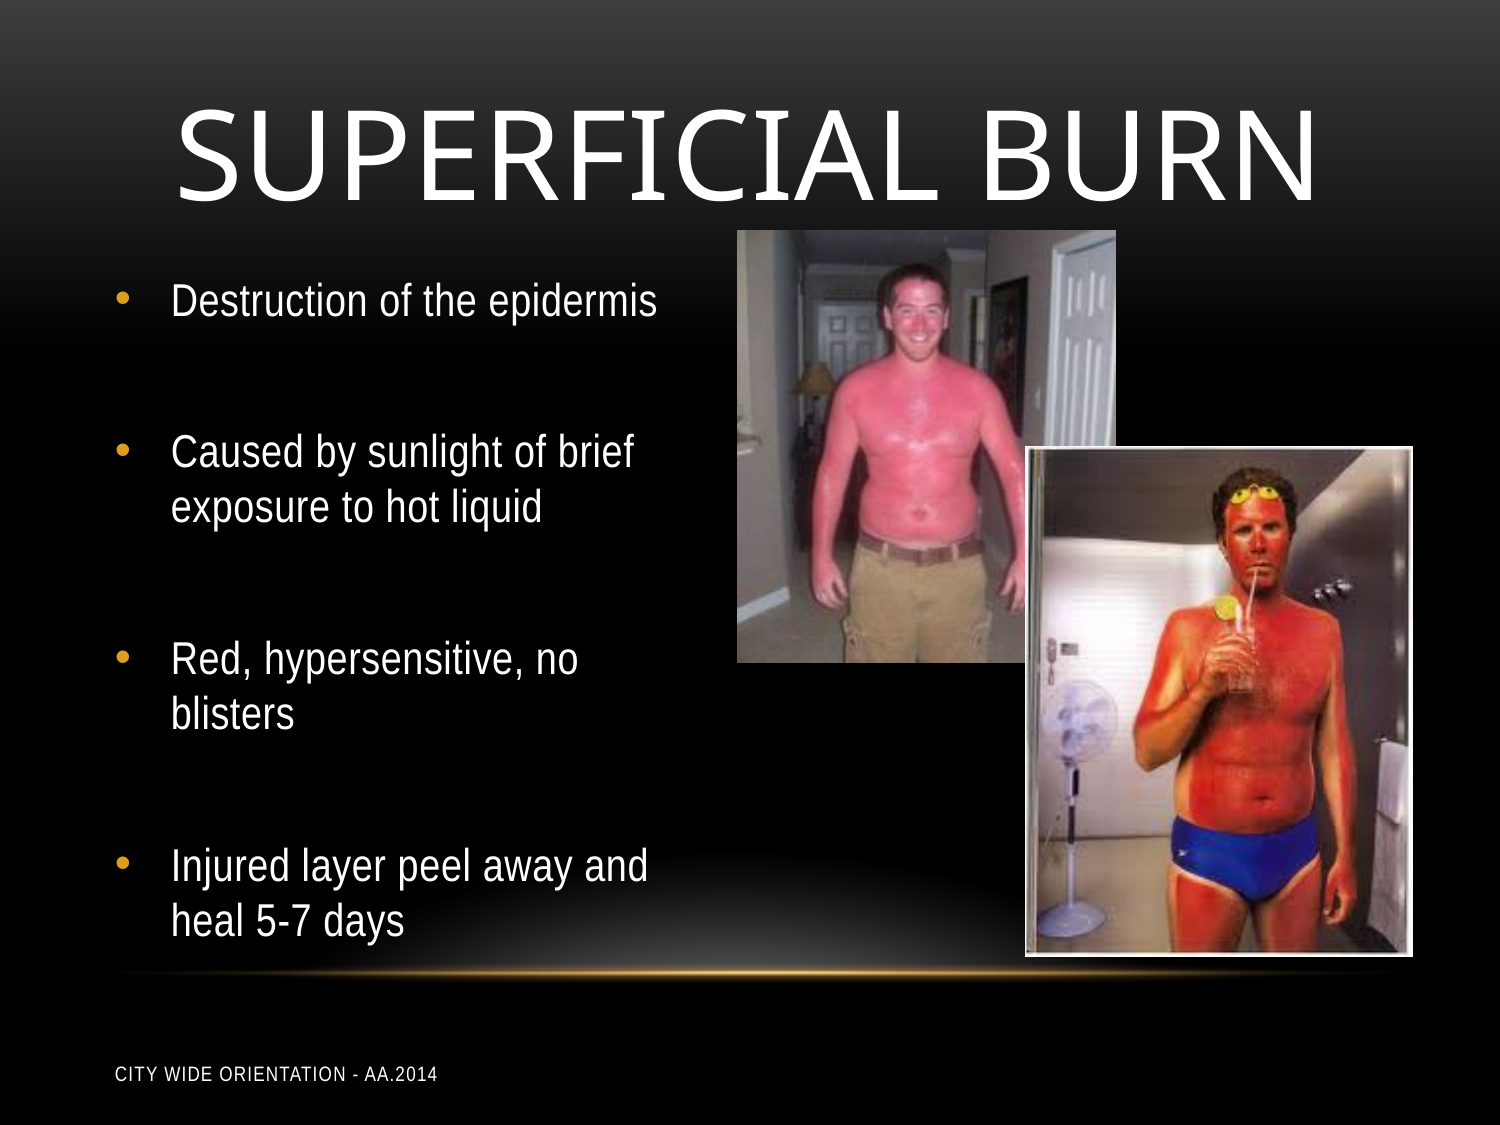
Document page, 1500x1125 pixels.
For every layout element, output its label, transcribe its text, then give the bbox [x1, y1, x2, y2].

list Destruction of the epidermis Caused by sunlight of brief exposure to hot liquid Red, hypersensitive, no blisters Injured layer peel away and heal 5-7 days [99, 262, 713, 963]
picture [0, 0, 1500, 1125]
footer City Wide Orientation - AA.2014 [99, 1042, 575, 1103]
title Superficial Burn [99, 45, 1400, 233]
